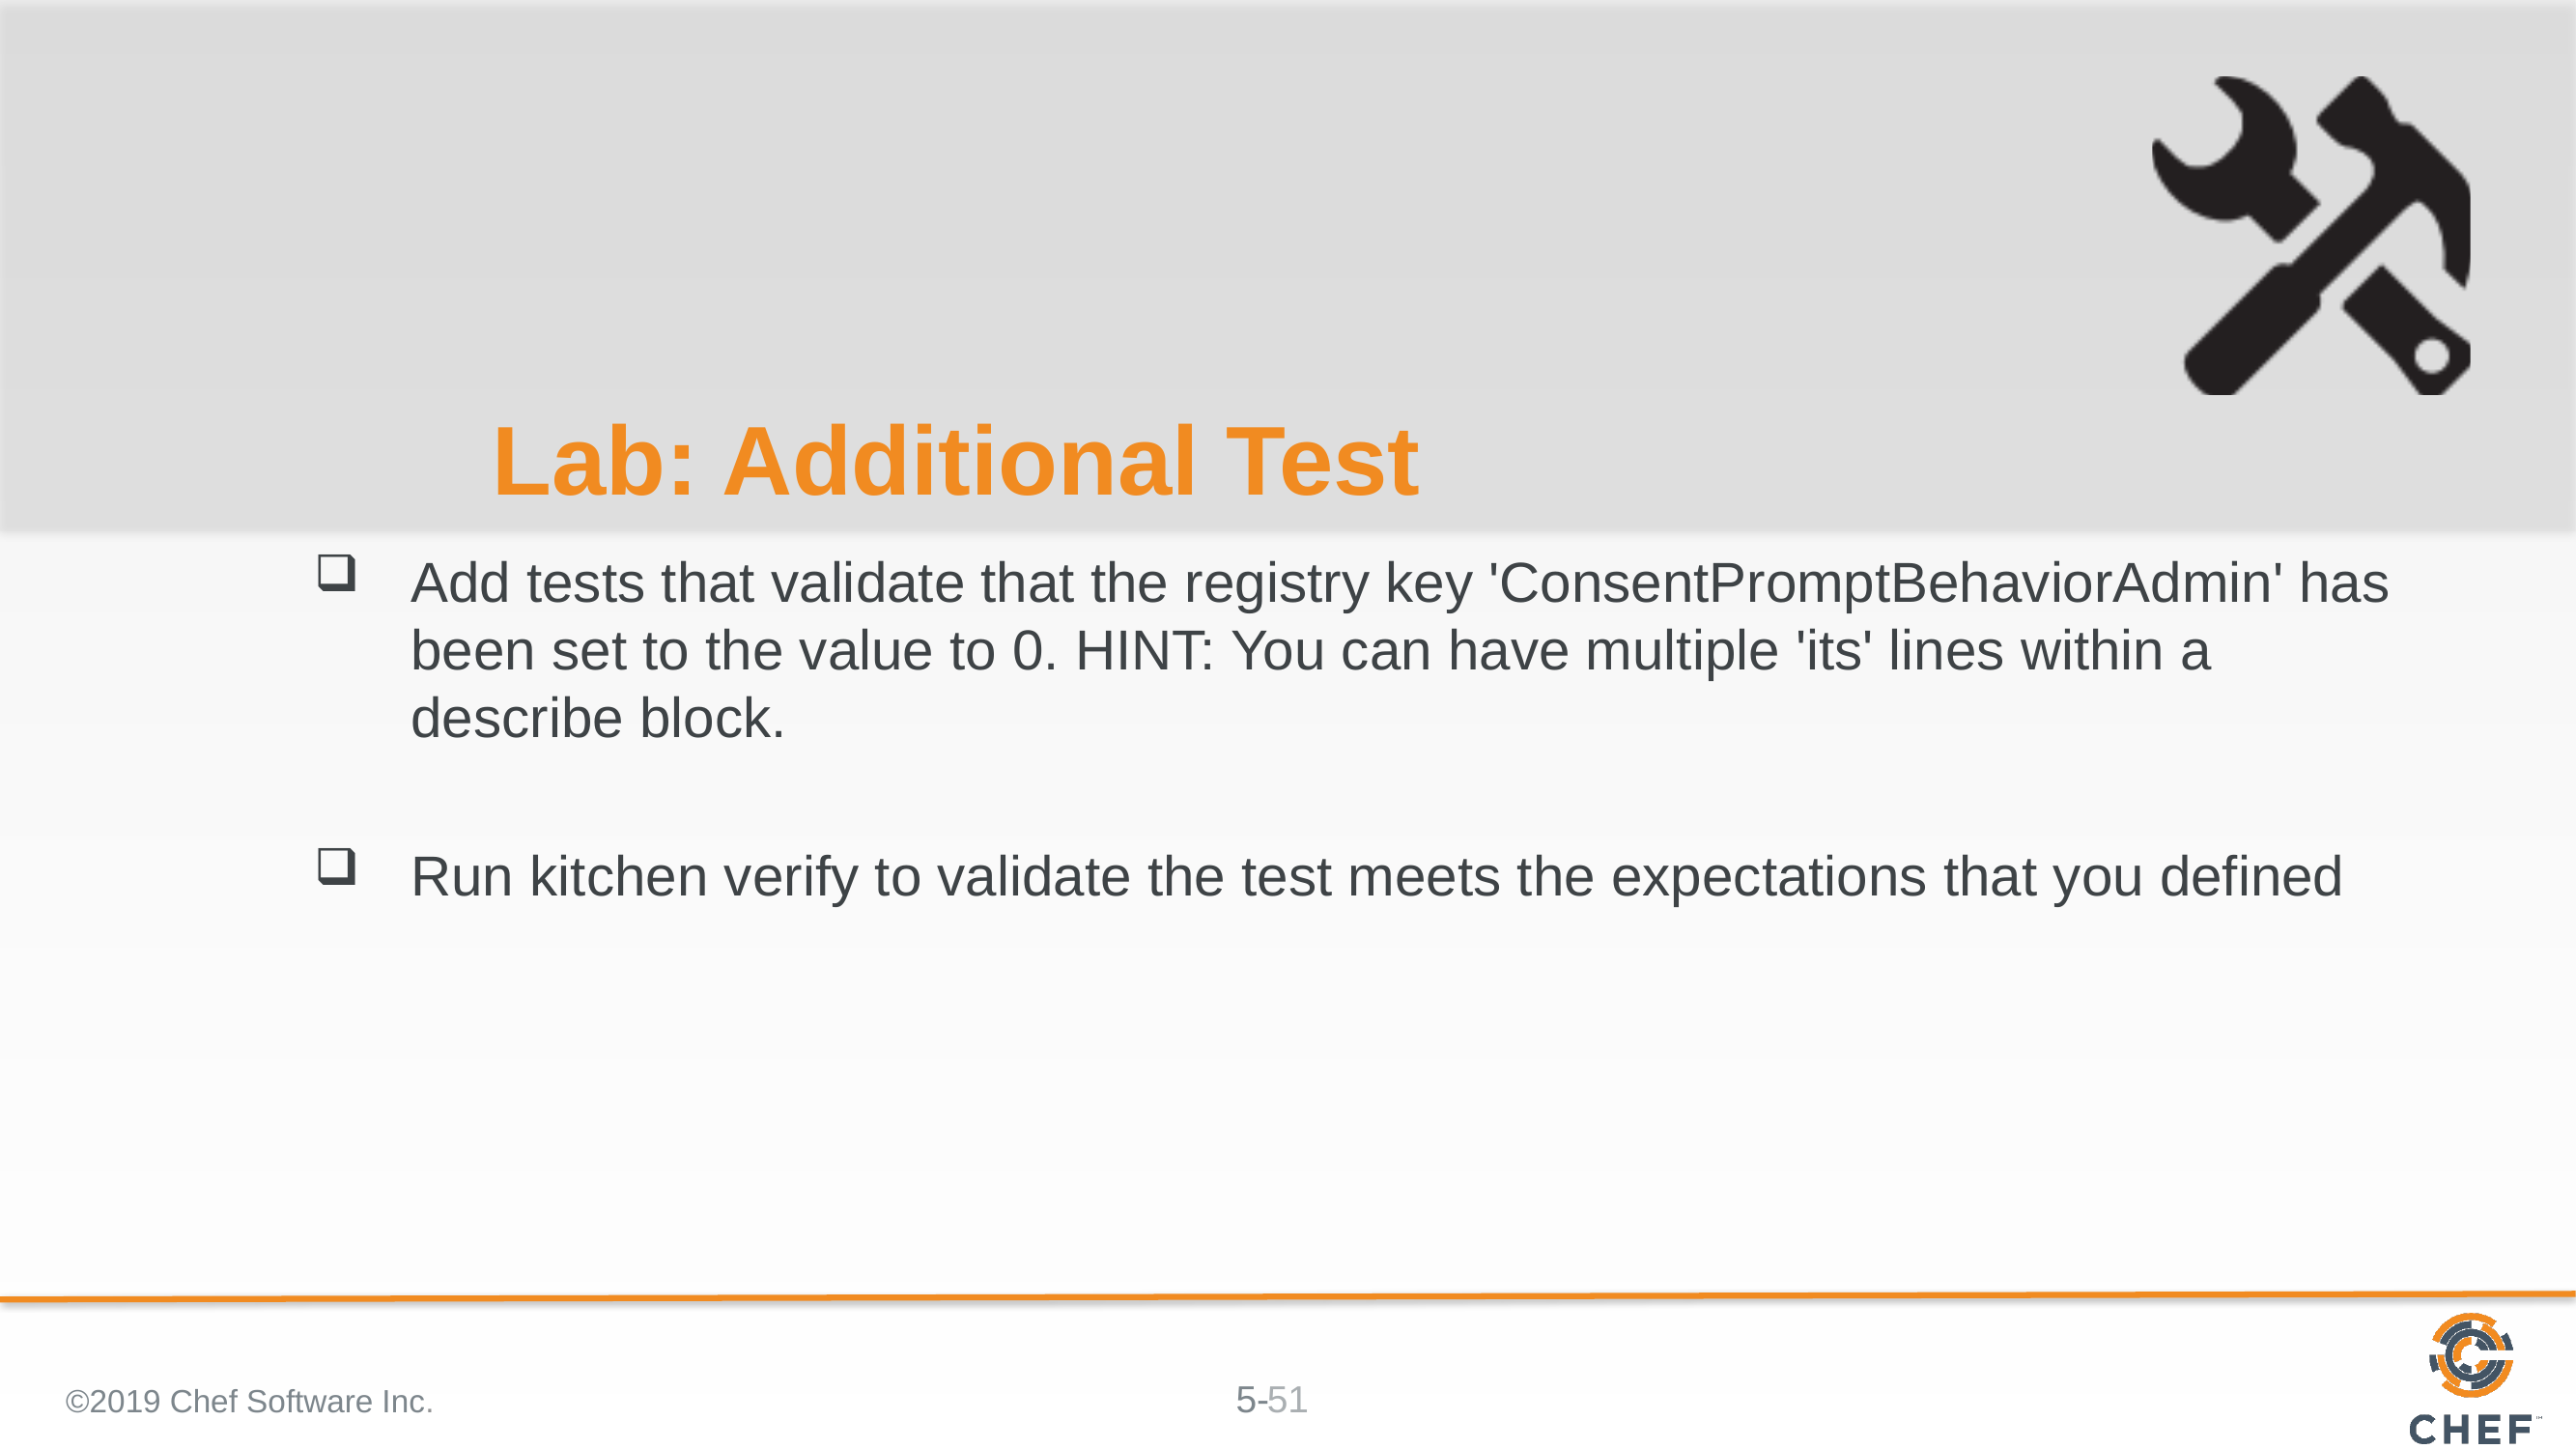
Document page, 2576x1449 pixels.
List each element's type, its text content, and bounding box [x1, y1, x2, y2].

picture [2399, 1297, 2550, 1449]
subtitle Add tests that validate that the registry key 'ConsentPromptBehaviorAdmin' has been set to the value to 0. HINT: You can have multiple 'its' lines within a describe block. Run kitchen verify to validate the test meets the expectations that you defined [299, 531, 2425, 1219]
text_box [45, 1219, 2534, 1395]
title Lab: Additional Test [477, 395, 2217, 531]
footer ©2019 Chef Software Inc. [51, 1359, 952, 1440]
slide_number 51 [998, 1359, 1578, 1437]
